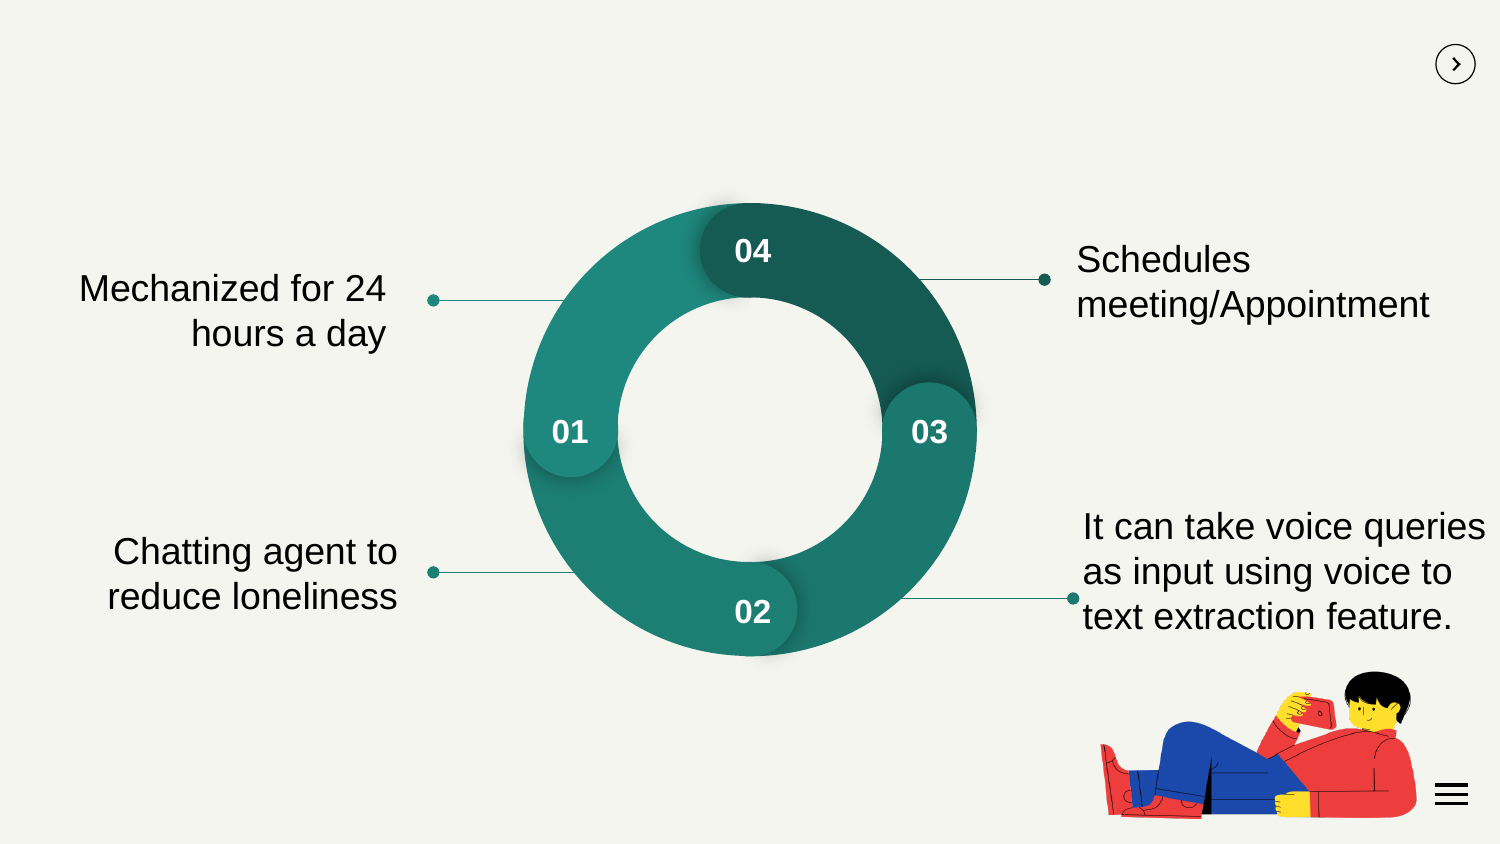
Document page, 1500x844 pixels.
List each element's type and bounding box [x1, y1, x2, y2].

text_box [440, 119, 1060, 740]
text_box [805, 173, 1456, 386]
picture [1099, 669, 1417, 819]
text_box [1435, 43, 1476, 85]
text_box [861, 484, 1500, 655]
text_box [52, 203, 605, 416]
picture [1435, 783, 1468, 806]
text_box [64, 466, 649, 679]
